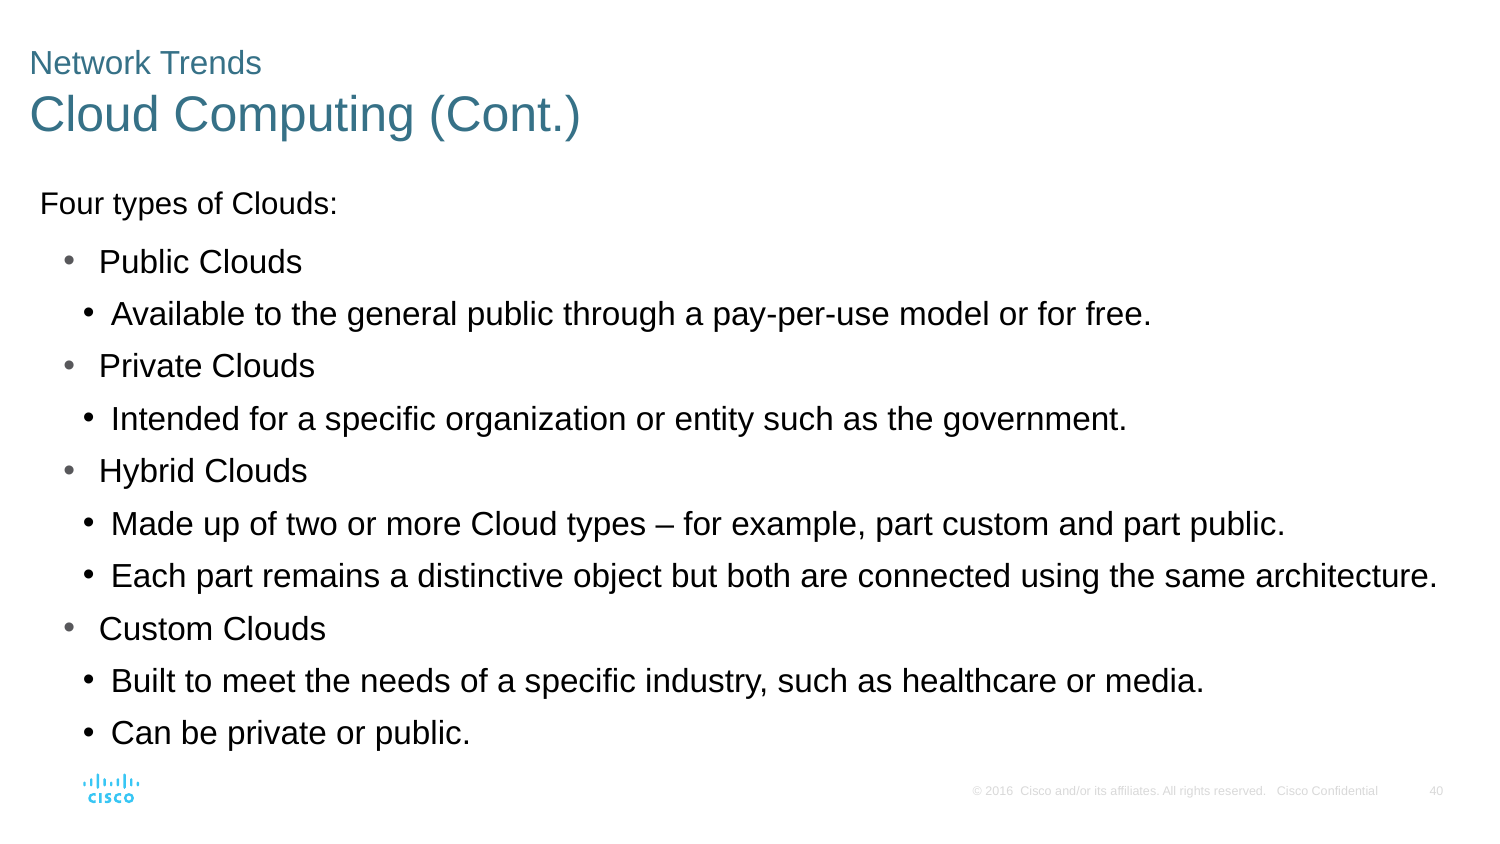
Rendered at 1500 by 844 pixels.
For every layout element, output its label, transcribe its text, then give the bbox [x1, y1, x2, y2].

title Network Trends Cloud Computing (Cont.) [14, 6, 794, 177]
list Four types of Clouds: Public Clouds Available to the general public through a pay-per-use model or for free. Private Clouds Intended for a specific organization or entity such as the government. Hybrid Clouds Made up of two or more Cloud types – for example, part custom and part public. Each part remains a distinctive object but both are connected using the same architecture. Custom Clouds Built to meet the needs of a specific industry, such as healthcare or media. Can be private or public. [24, 176, 1477, 770]
